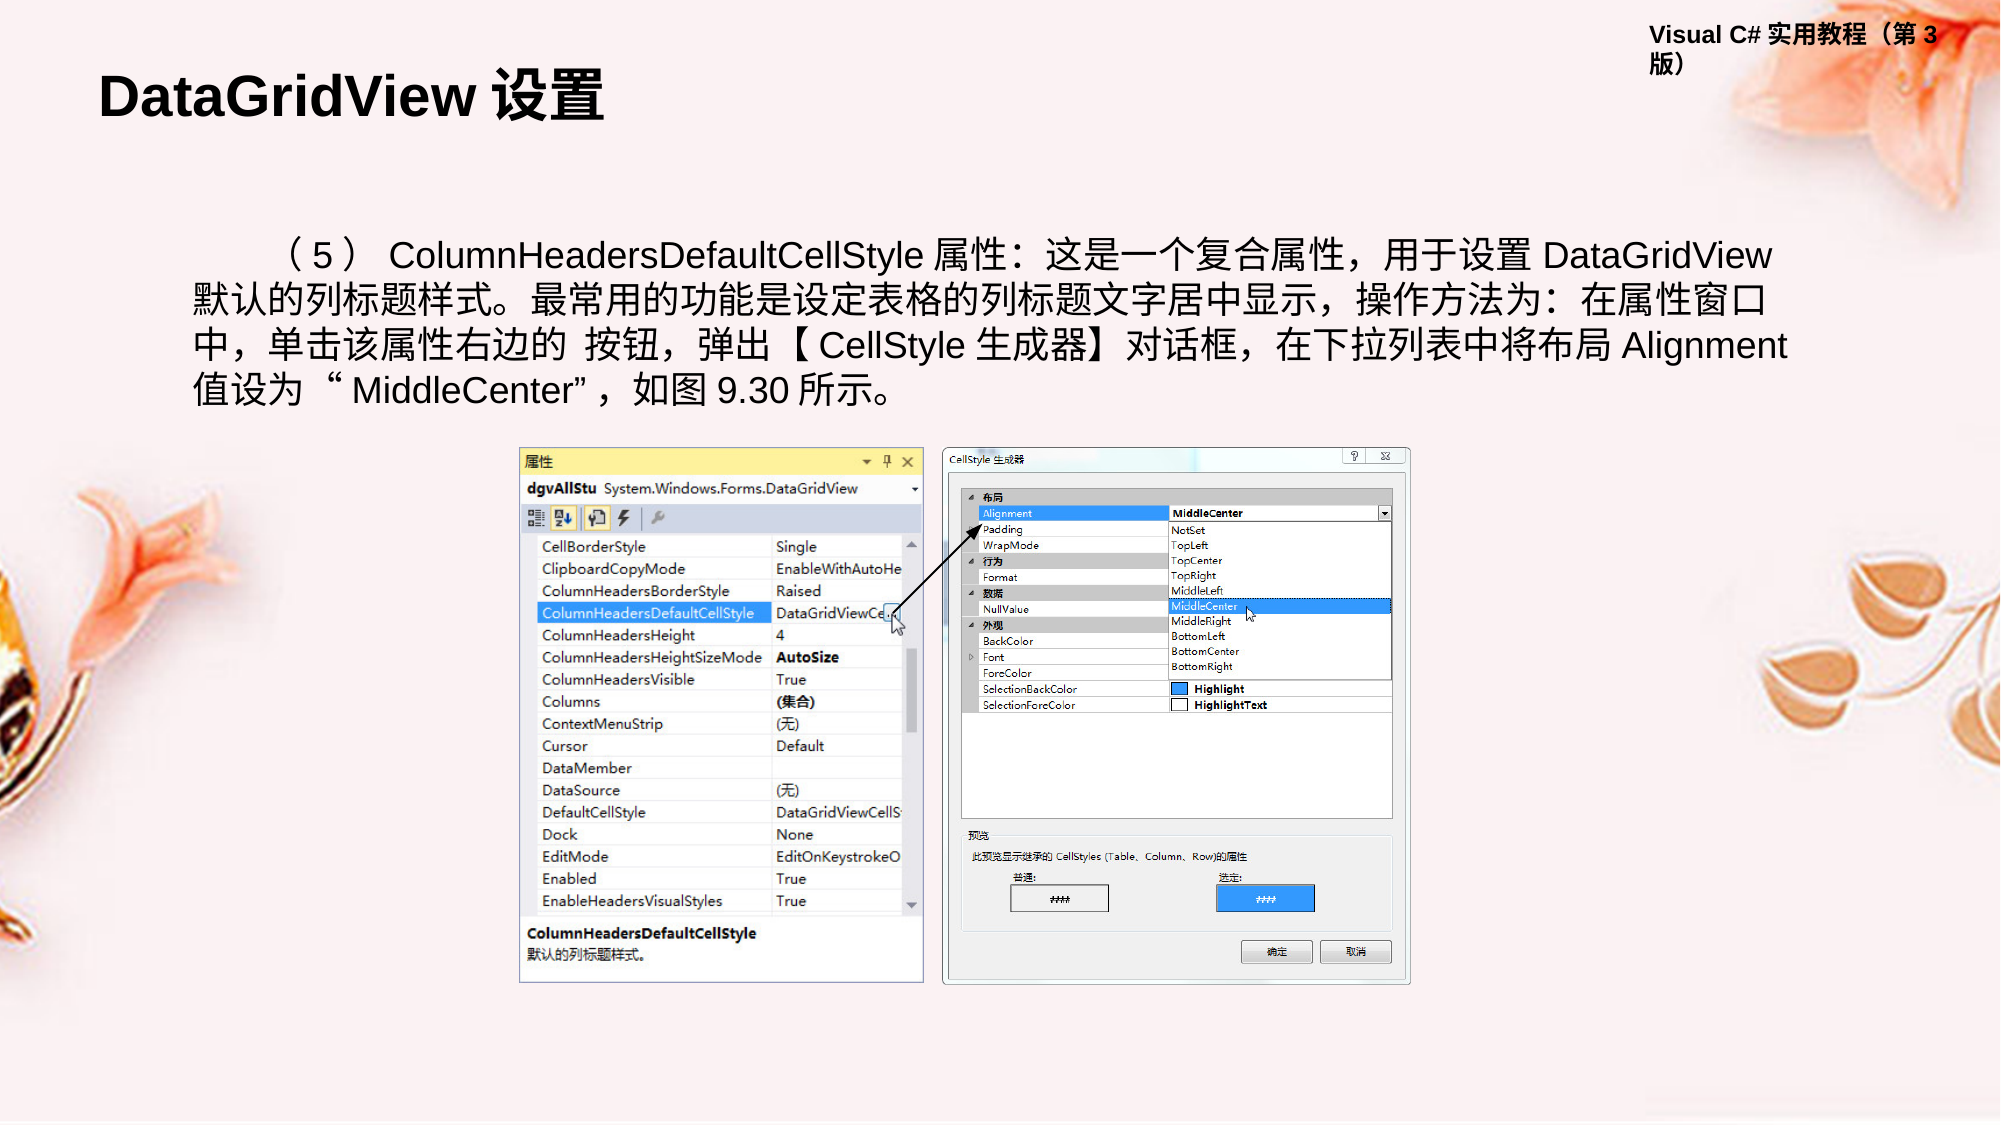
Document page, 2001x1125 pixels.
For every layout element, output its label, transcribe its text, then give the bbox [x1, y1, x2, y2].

text_box DataGridView设置 [83, 58, 1846, 136]
text_box （5）ColumnHeadersDefaultCellStyle属性：这是一个复合属性，用于设置DataGridView默认的列标题样式。最常用的功能是设定表格的列标题文字居中显示，操作方法为：在属性窗口中，单击该属性右边的 按钮，弹出【CellStyle生成器】对话框，在下拉列表中将布局Alignment值设为“MiddleCenter”，如图9.30所示。 [177, 223, 1806, 418]
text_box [515, 444, 1414, 988]
picture [0, 0, 2001, 1125]
